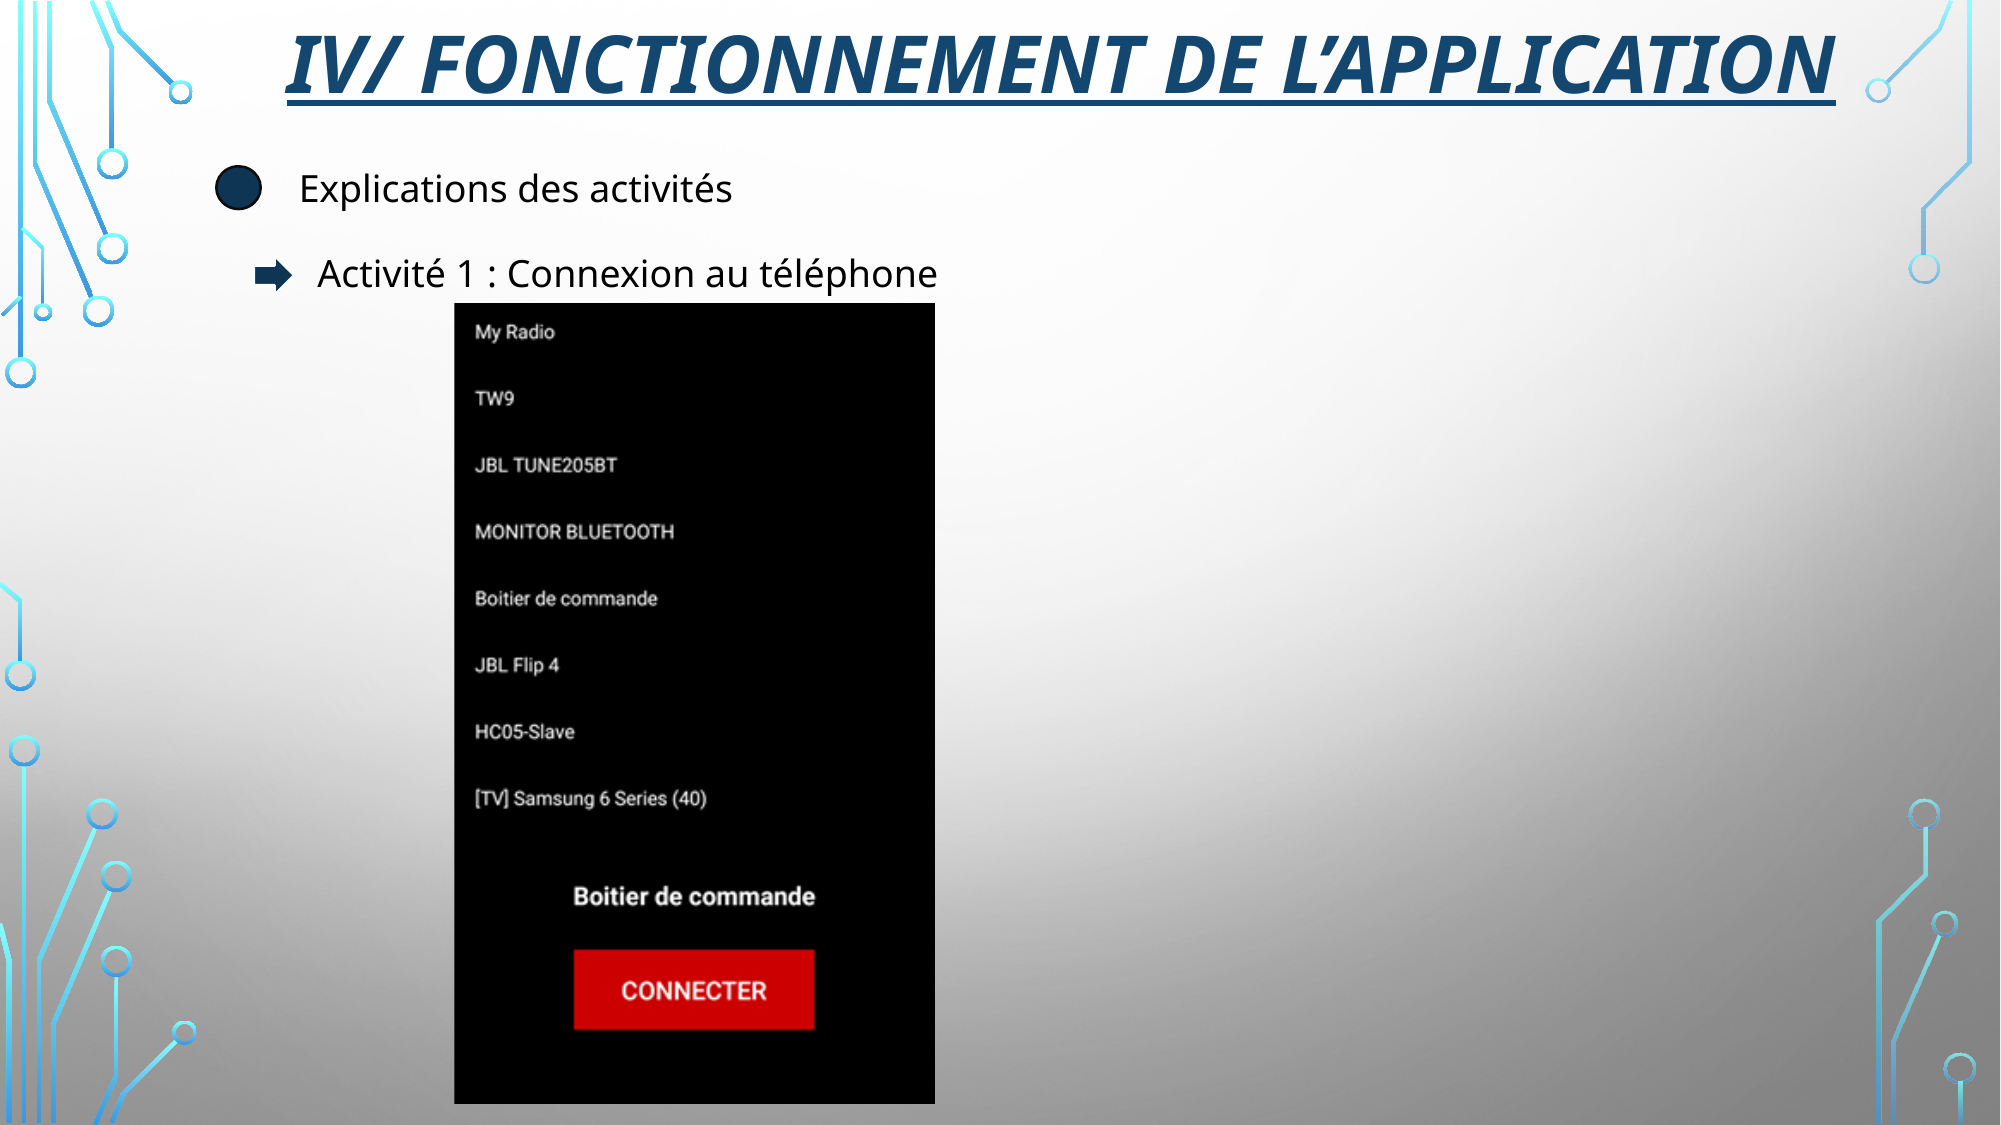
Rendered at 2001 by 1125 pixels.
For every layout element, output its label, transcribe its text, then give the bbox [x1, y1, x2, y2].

text_box Activité 1 : Connexion au téléphone [302, 242, 1705, 303]
text_box Explications des activités [283, 157, 1686, 217]
picture [454, 303, 935, 1104]
text_box [252, 254, 296, 297]
text_box IV/ Fonctionnement de l’application [249, 0, 1875, 160]
text_box [215, 165, 262, 211]
